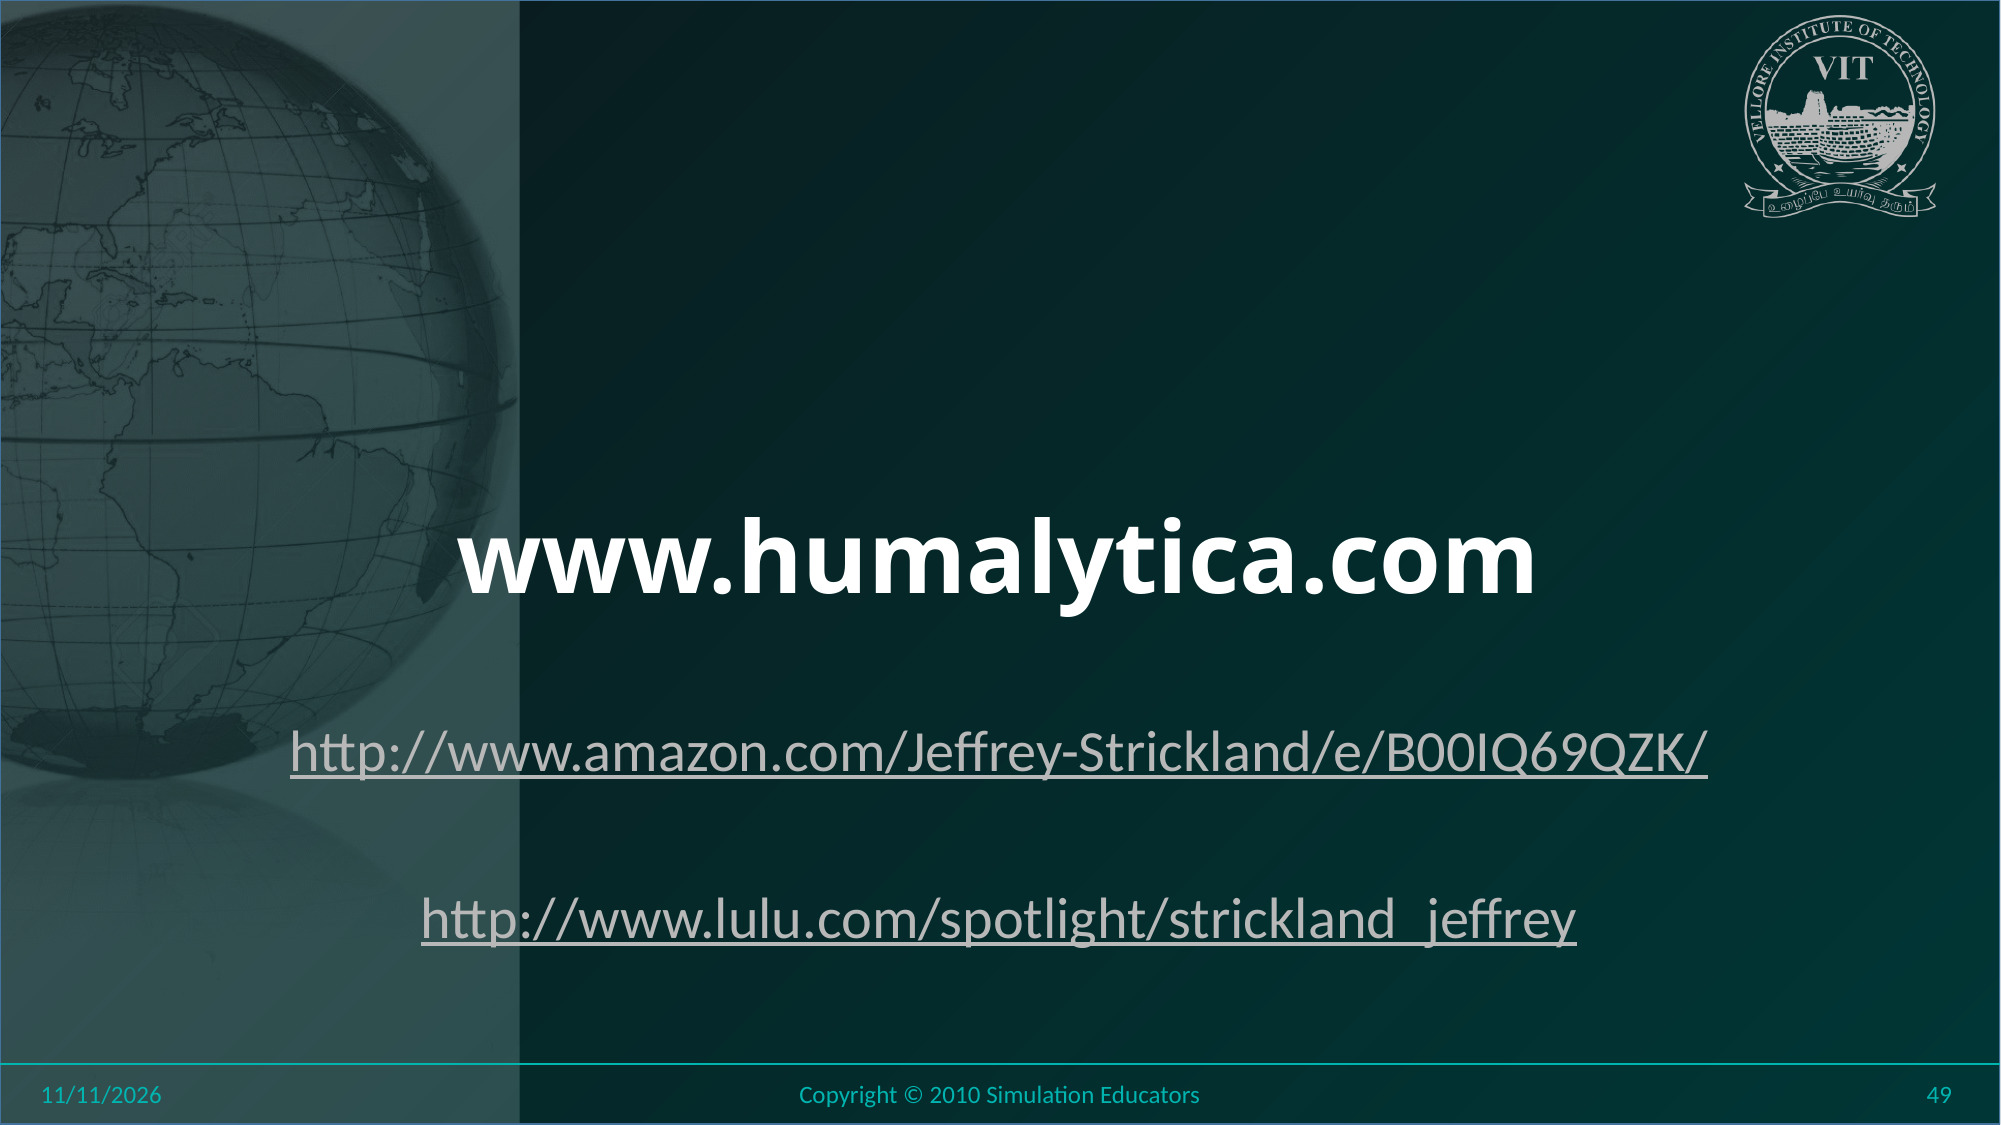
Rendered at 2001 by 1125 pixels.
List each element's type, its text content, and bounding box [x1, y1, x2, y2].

slide_number 49 [1517, 1064, 1968, 1124]
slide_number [25, 1064, 476, 1124]
title www.humalytica.com [136, 280, 1862, 622]
footer Copyright © 2010 Simulation Educators [662, 1064, 1338, 1124]
list http://www.amazon.com/Jeffrey-Strickland/e/B00IQ69QZK/ http://www.lulu.com/spotlight/strickland_jeffrey [136, 622, 1862, 999]
